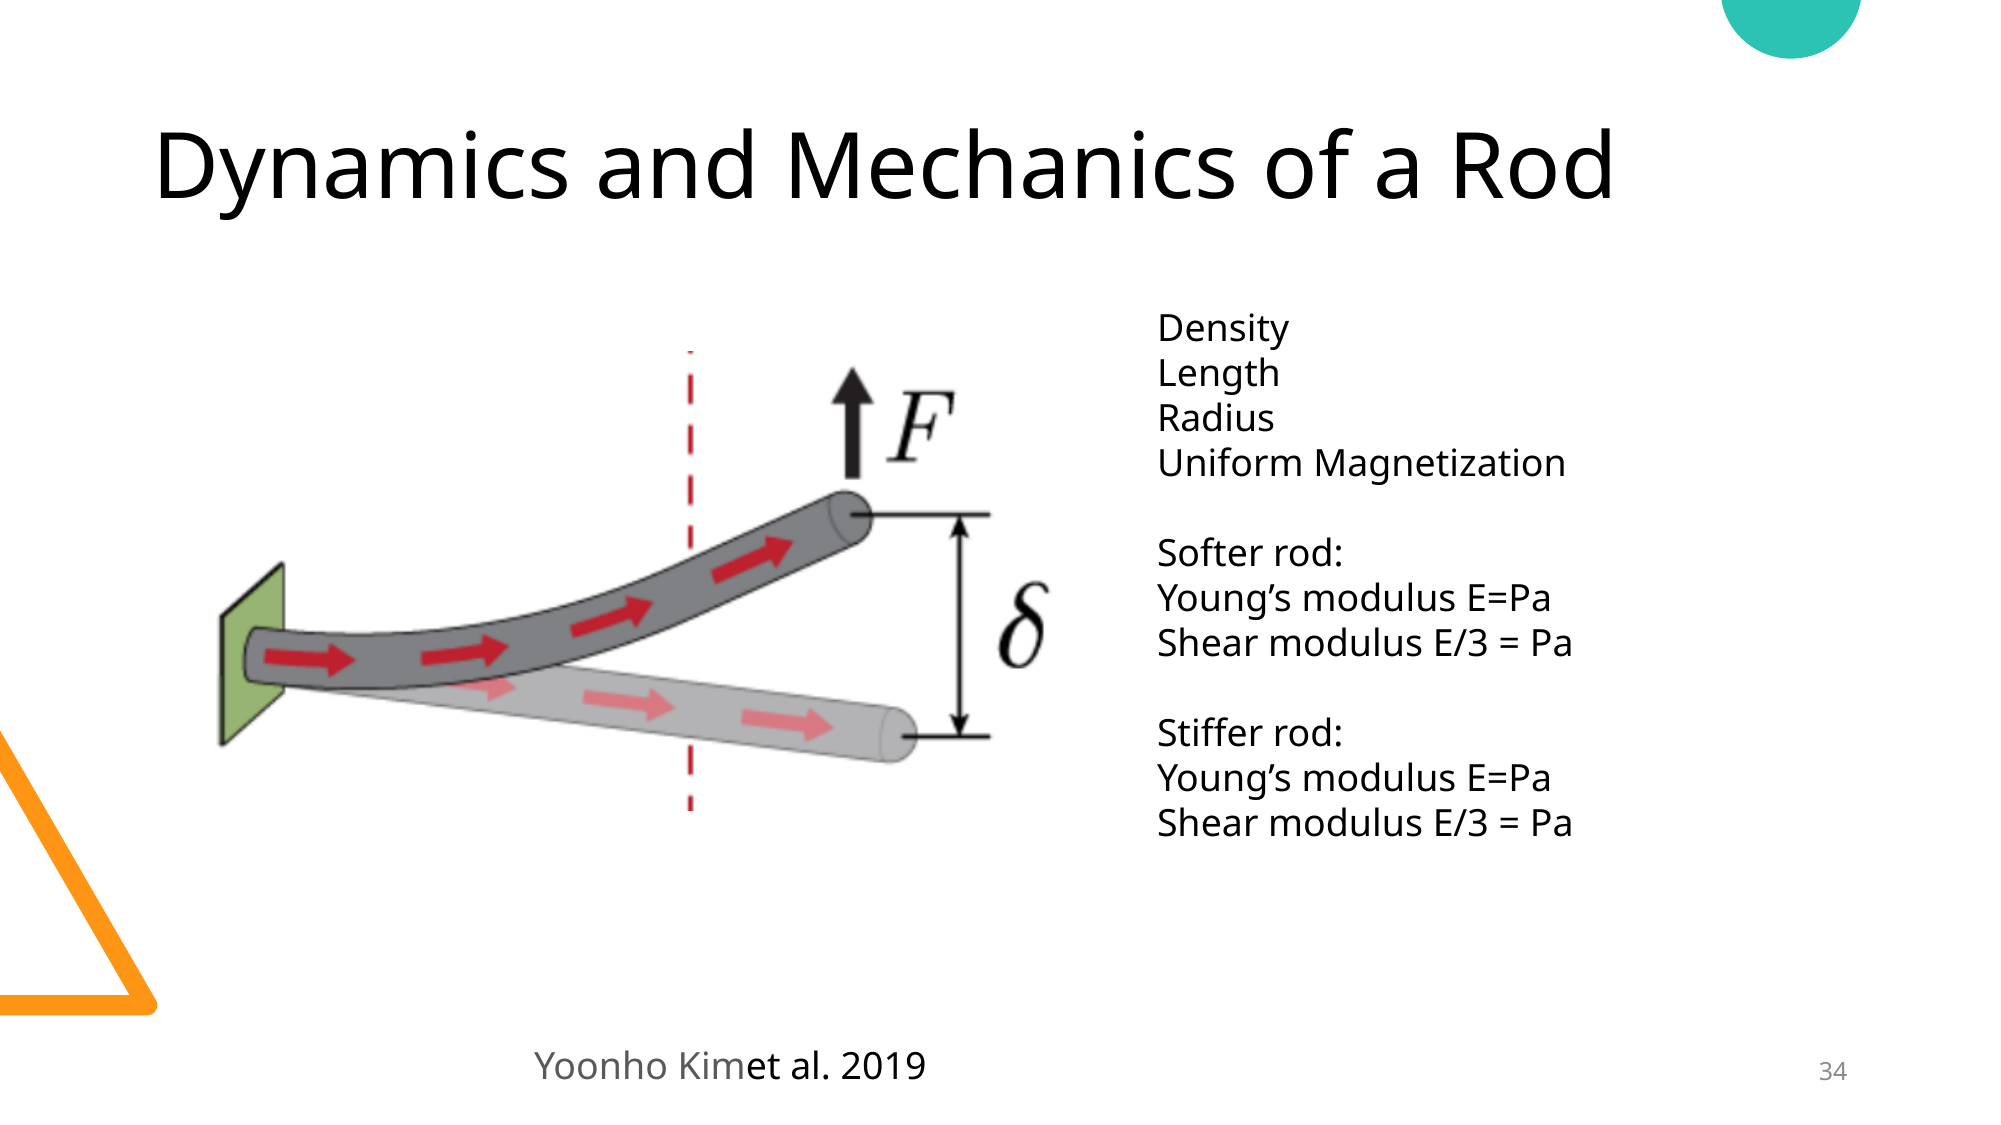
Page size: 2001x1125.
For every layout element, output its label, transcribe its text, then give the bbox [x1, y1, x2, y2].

slide_number 34 [1412, 1042, 1863, 1103]
title Dynamics and Mechanics of a Rod [137, 59, 1863, 278]
text_box Yoonho Kimet al. 2019 [519, 1034, 1118, 1095]
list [210, 351, 1062, 811]
